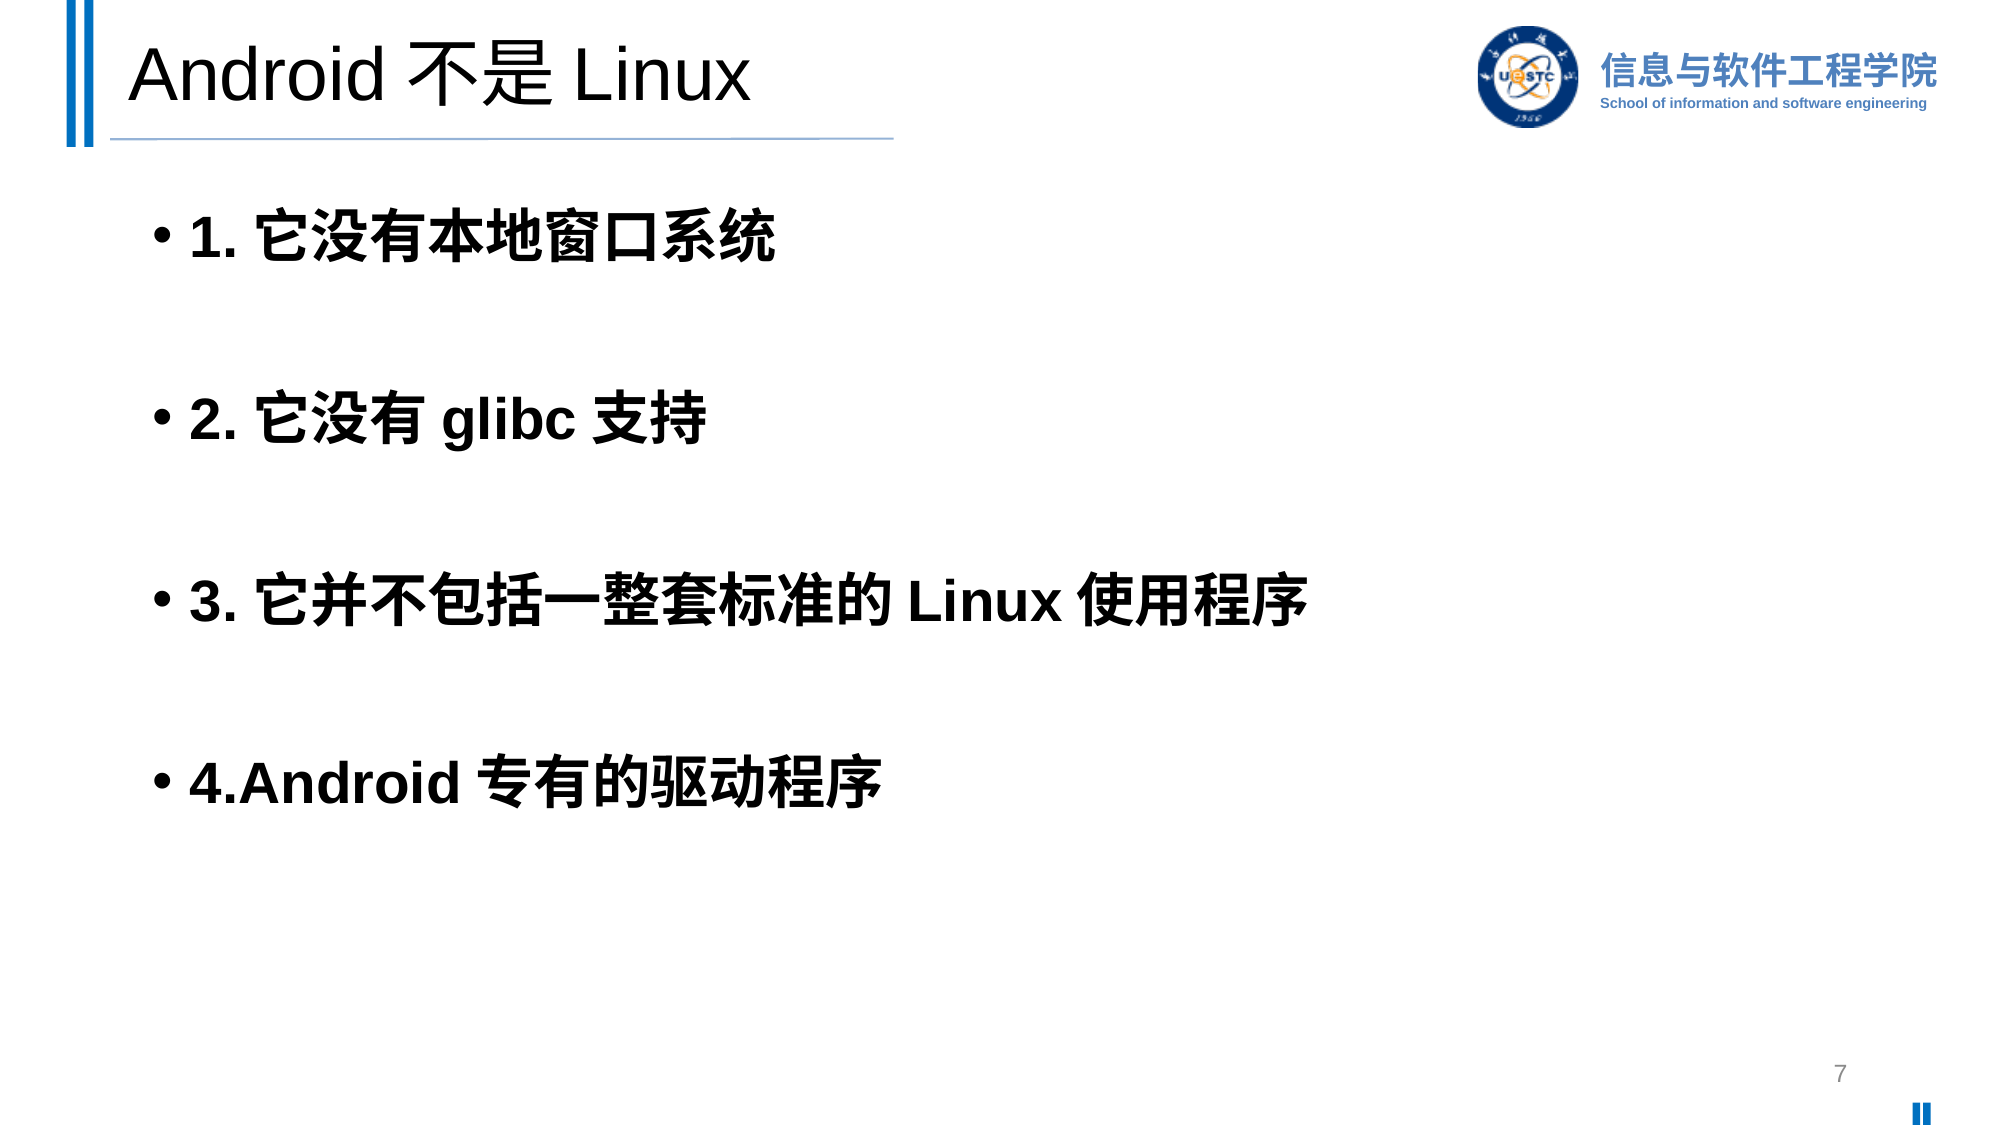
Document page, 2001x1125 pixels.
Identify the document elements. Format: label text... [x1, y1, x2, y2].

slide_number 7 [1412, 1042, 1863, 1103]
list 1.它没有本地窗口系统 2.它没有glibc支持 3.它并不包括一整套标准的Linux使用程序 4.Android专有的驱动程序 [137, 170, 1863, 1014]
title Android不是Linux [113, 10, 1839, 143]
